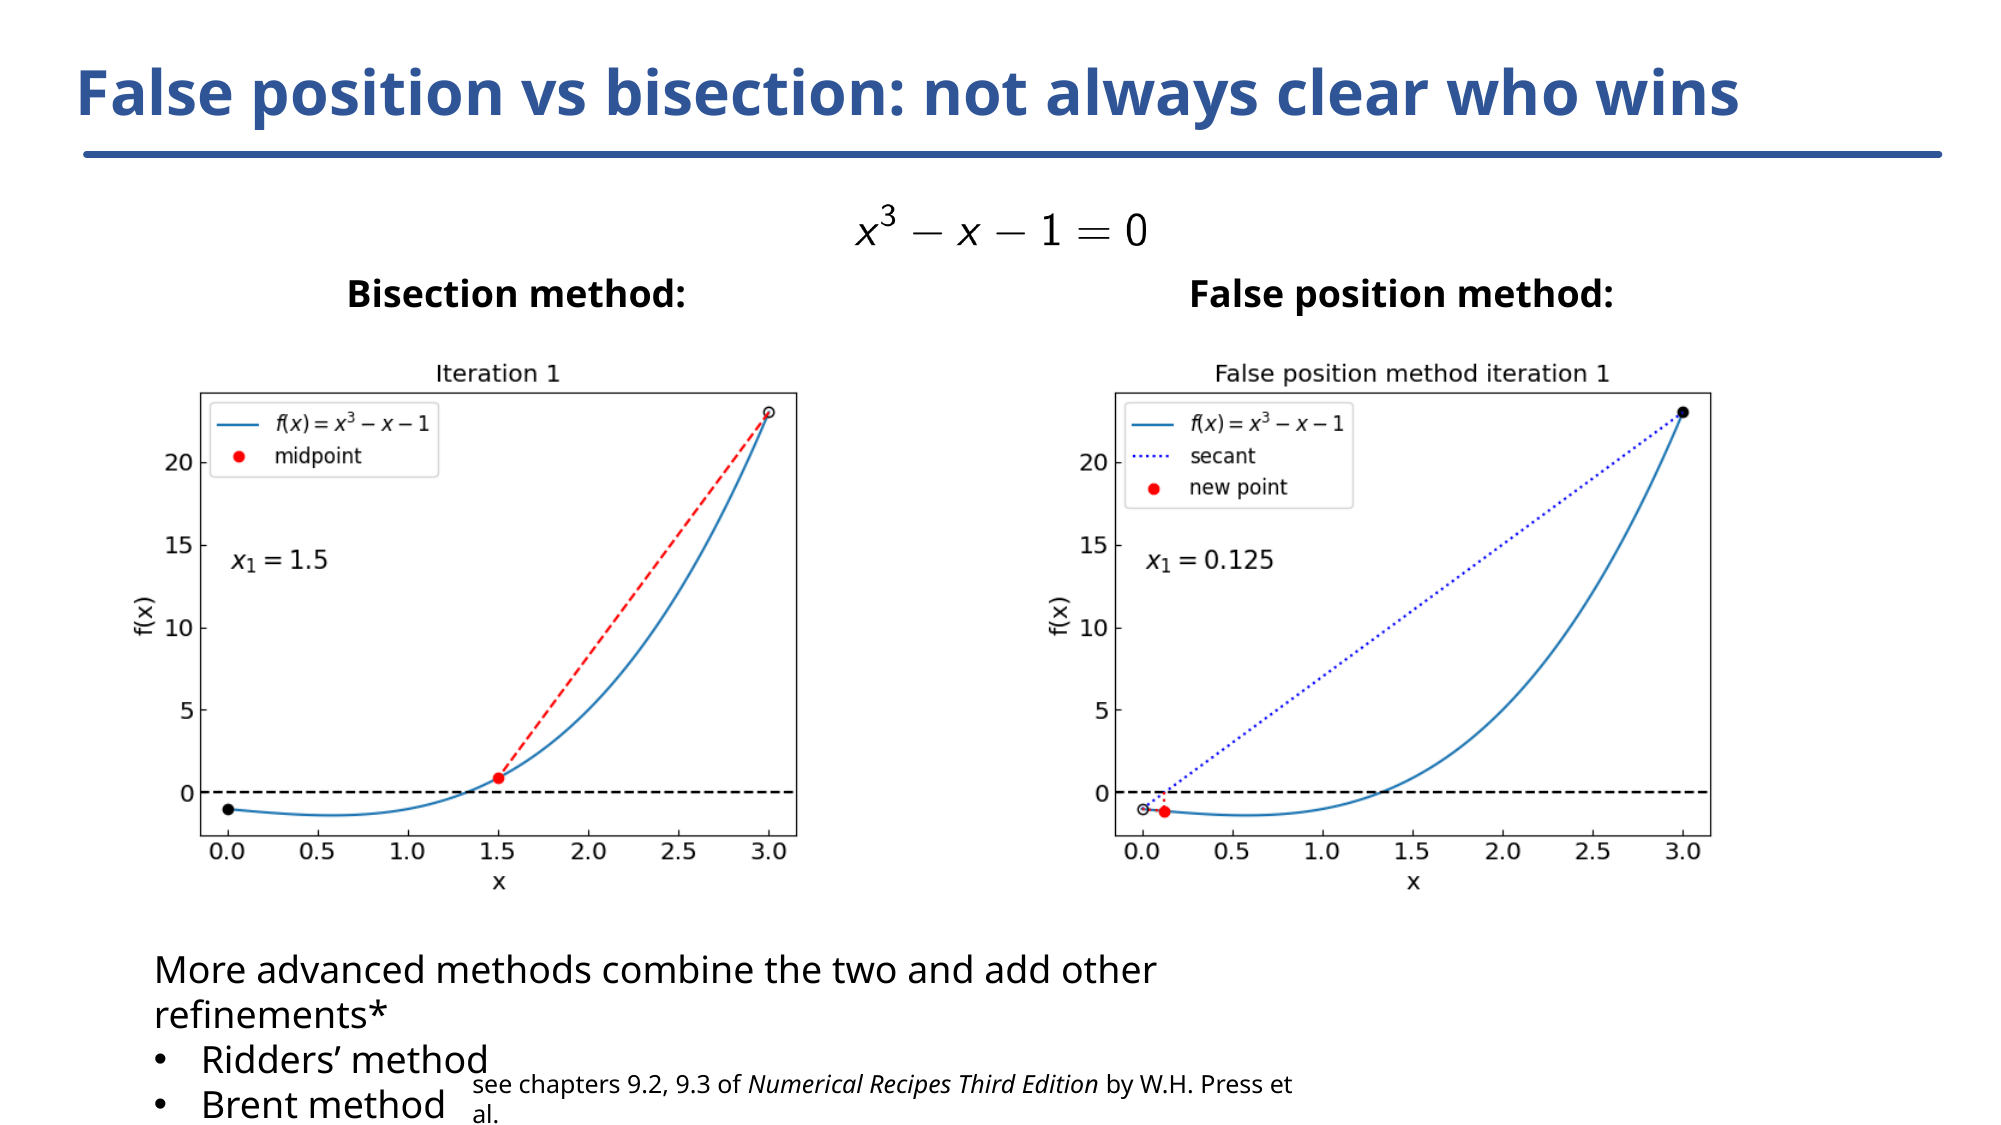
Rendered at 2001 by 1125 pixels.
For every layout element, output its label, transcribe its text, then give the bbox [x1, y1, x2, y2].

text_box see chapters 9.2, 9.3 of Numerical Recipes Third Edition by W.H. Press et al. [457, 1060, 1309, 1125]
picture [104, 323, 873, 899]
title False position vs bisection: not always clear who wins [60, 0, 1940, 192]
picture [854, 204, 1146, 247]
text_box Bisection method: [331, 262, 745, 323]
text_box More advanced methods combine the two and add other refinements* Ridders’ method Brent method [139, 938, 1345, 1125]
picture [1019, 323, 1787, 899]
text_box False position method: [1173, 262, 1633, 323]
